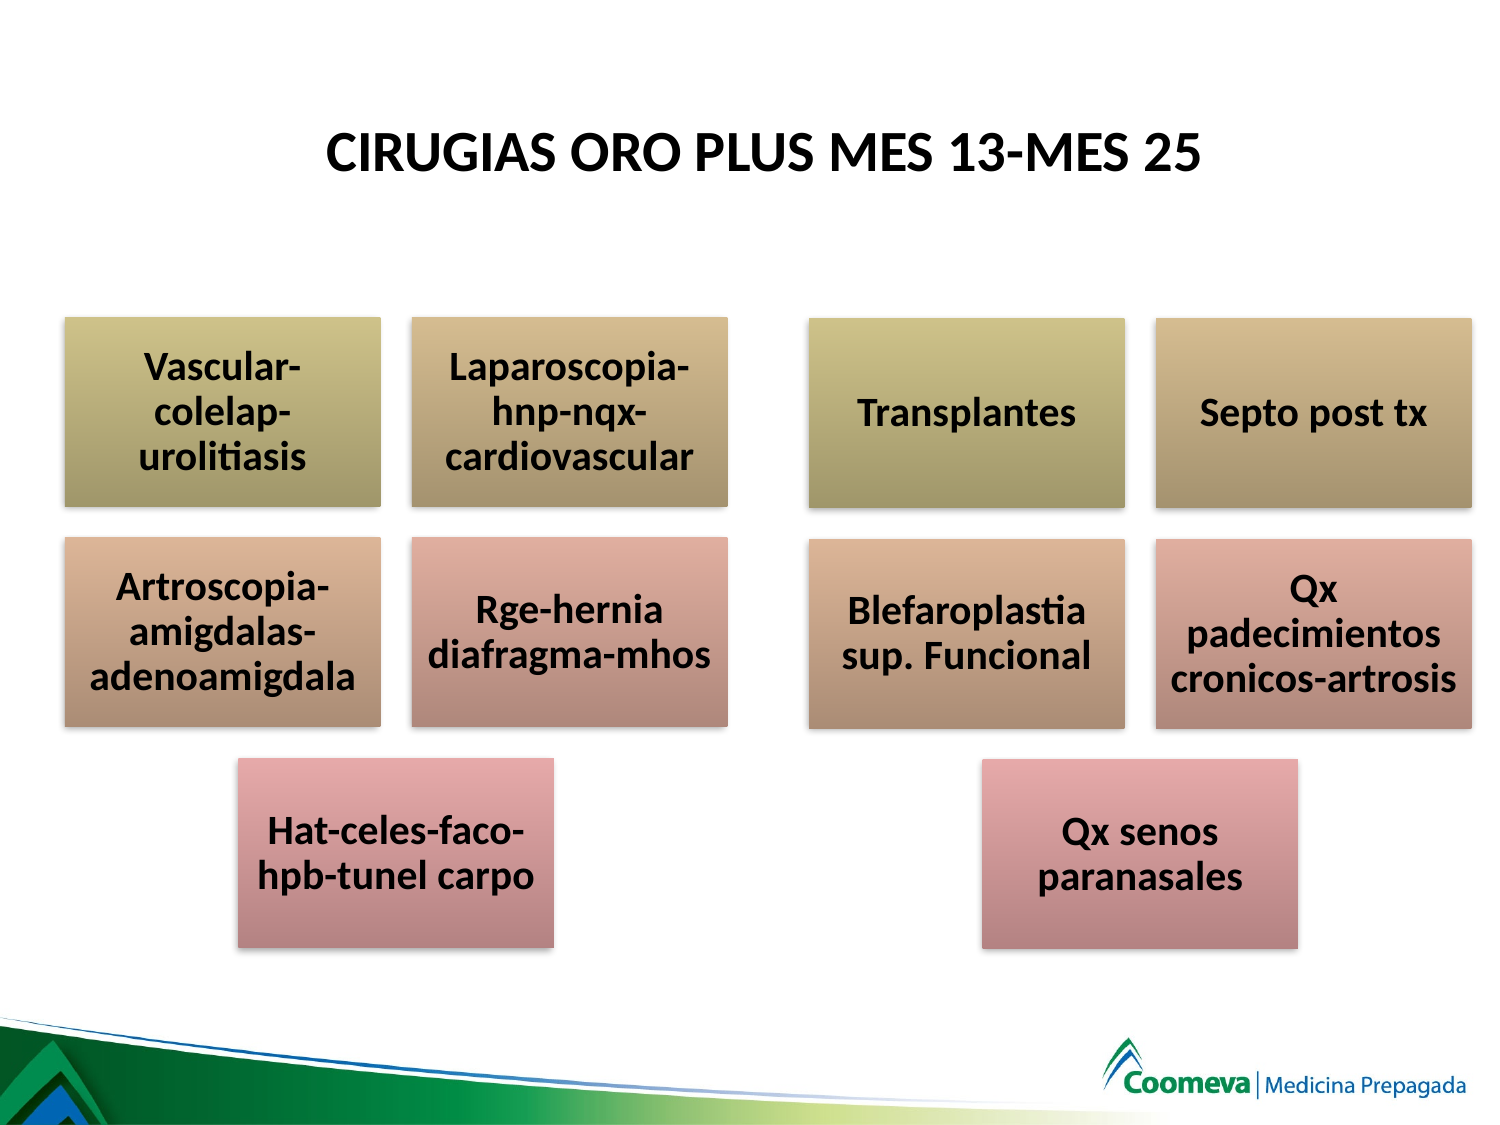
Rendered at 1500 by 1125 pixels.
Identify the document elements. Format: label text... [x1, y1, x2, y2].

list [64, 243, 728, 1022]
picture [0, 964, 1500, 1125]
title CIRUGIAS ORO PLUS MES 13-MES 25 [35, 46, 1495, 250]
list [808, 262, 1472, 1006]
